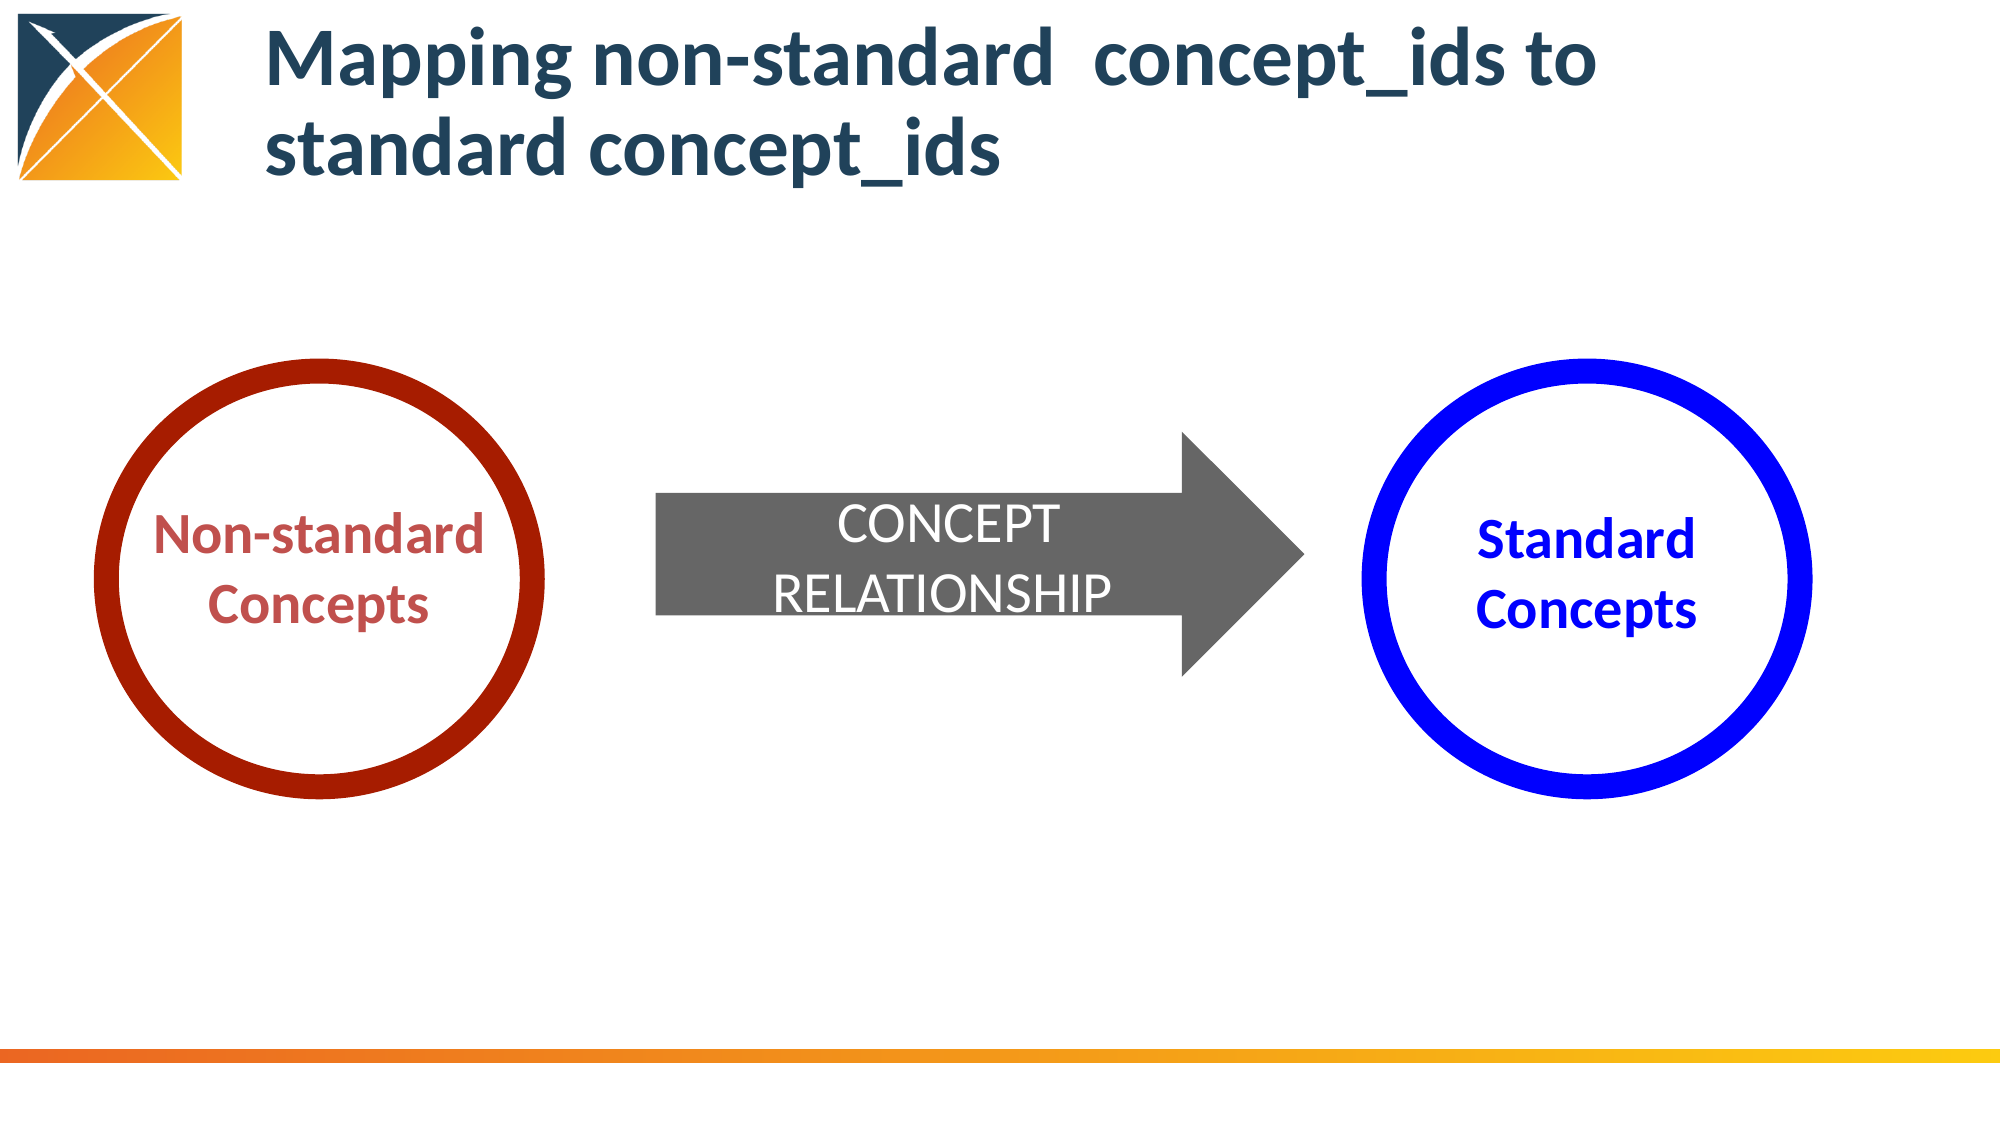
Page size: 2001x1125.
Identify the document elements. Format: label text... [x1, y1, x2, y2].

text_box Standard Concepts [1435, 492, 1739, 649]
text_box [1374, 371, 1801, 787]
text_box CONCEPT RELATIONSHIP [655, 431, 1305, 677]
text_box [106, 371, 533, 787]
text_box Non-standard Concepts [135, 488, 504, 654]
title Mapping non-standard concept_ids to standard concept_ids [249, 17, 1900, 190]
picture [0, 0, 206, 200]
